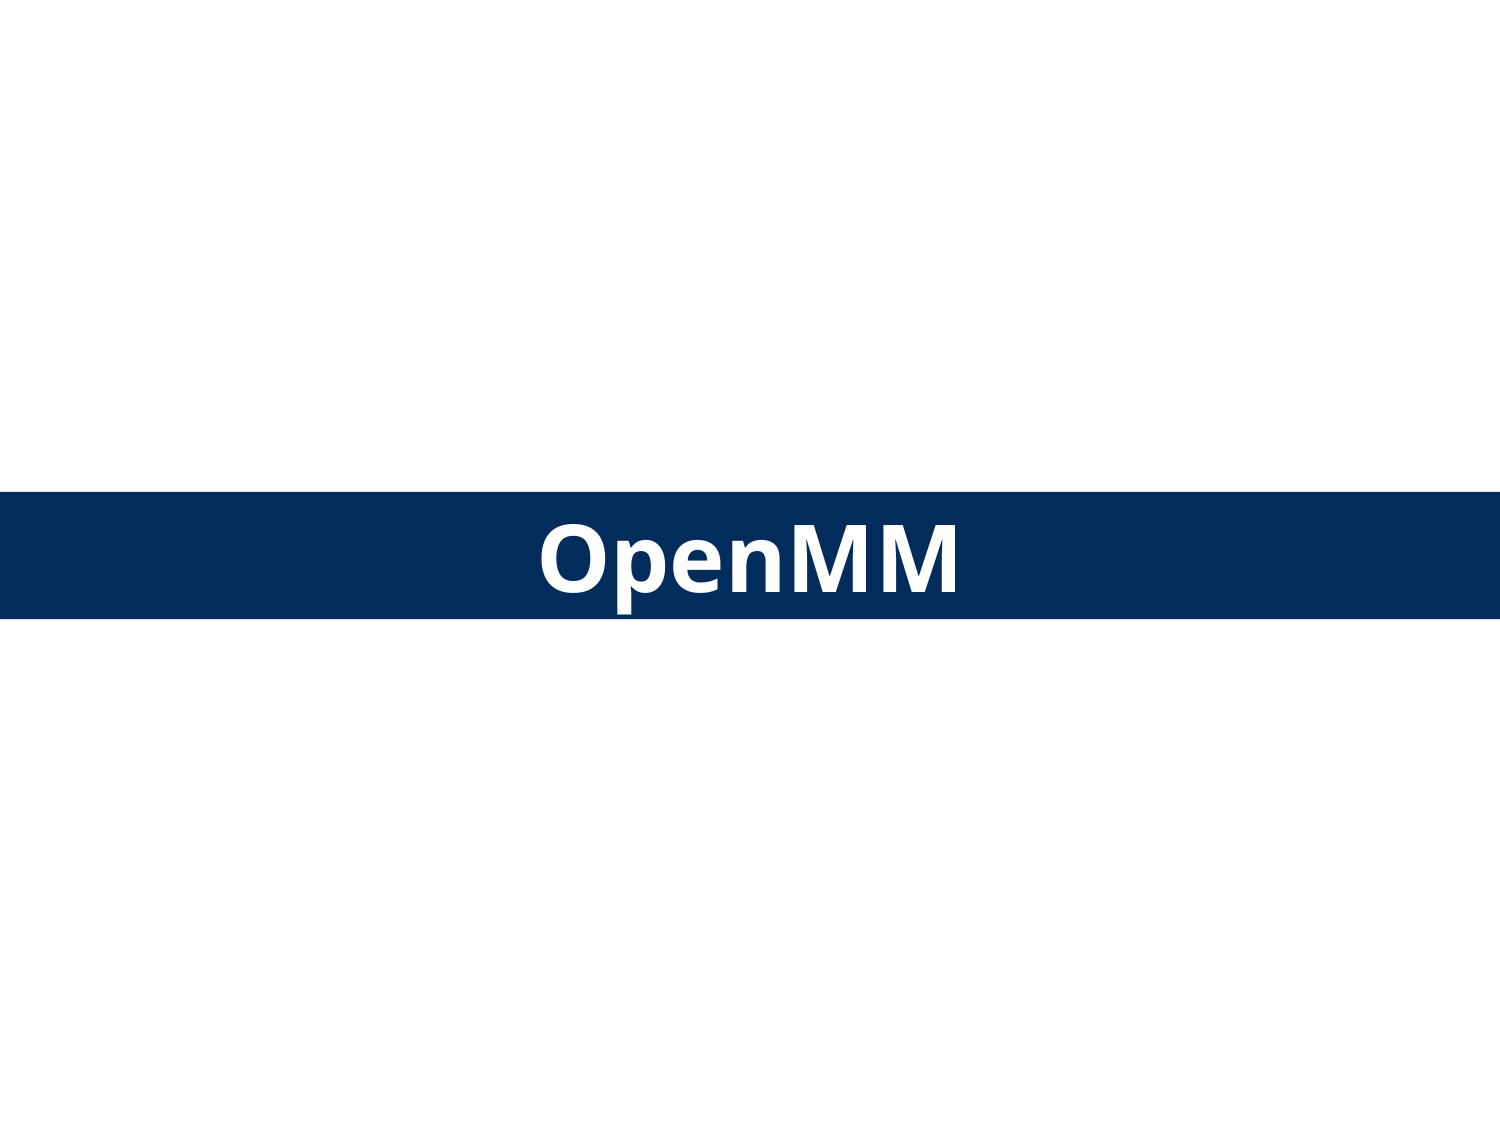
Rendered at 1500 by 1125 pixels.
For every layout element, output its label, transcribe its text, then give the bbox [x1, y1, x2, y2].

text_box OpenMM [0, 491, 1500, 620]
